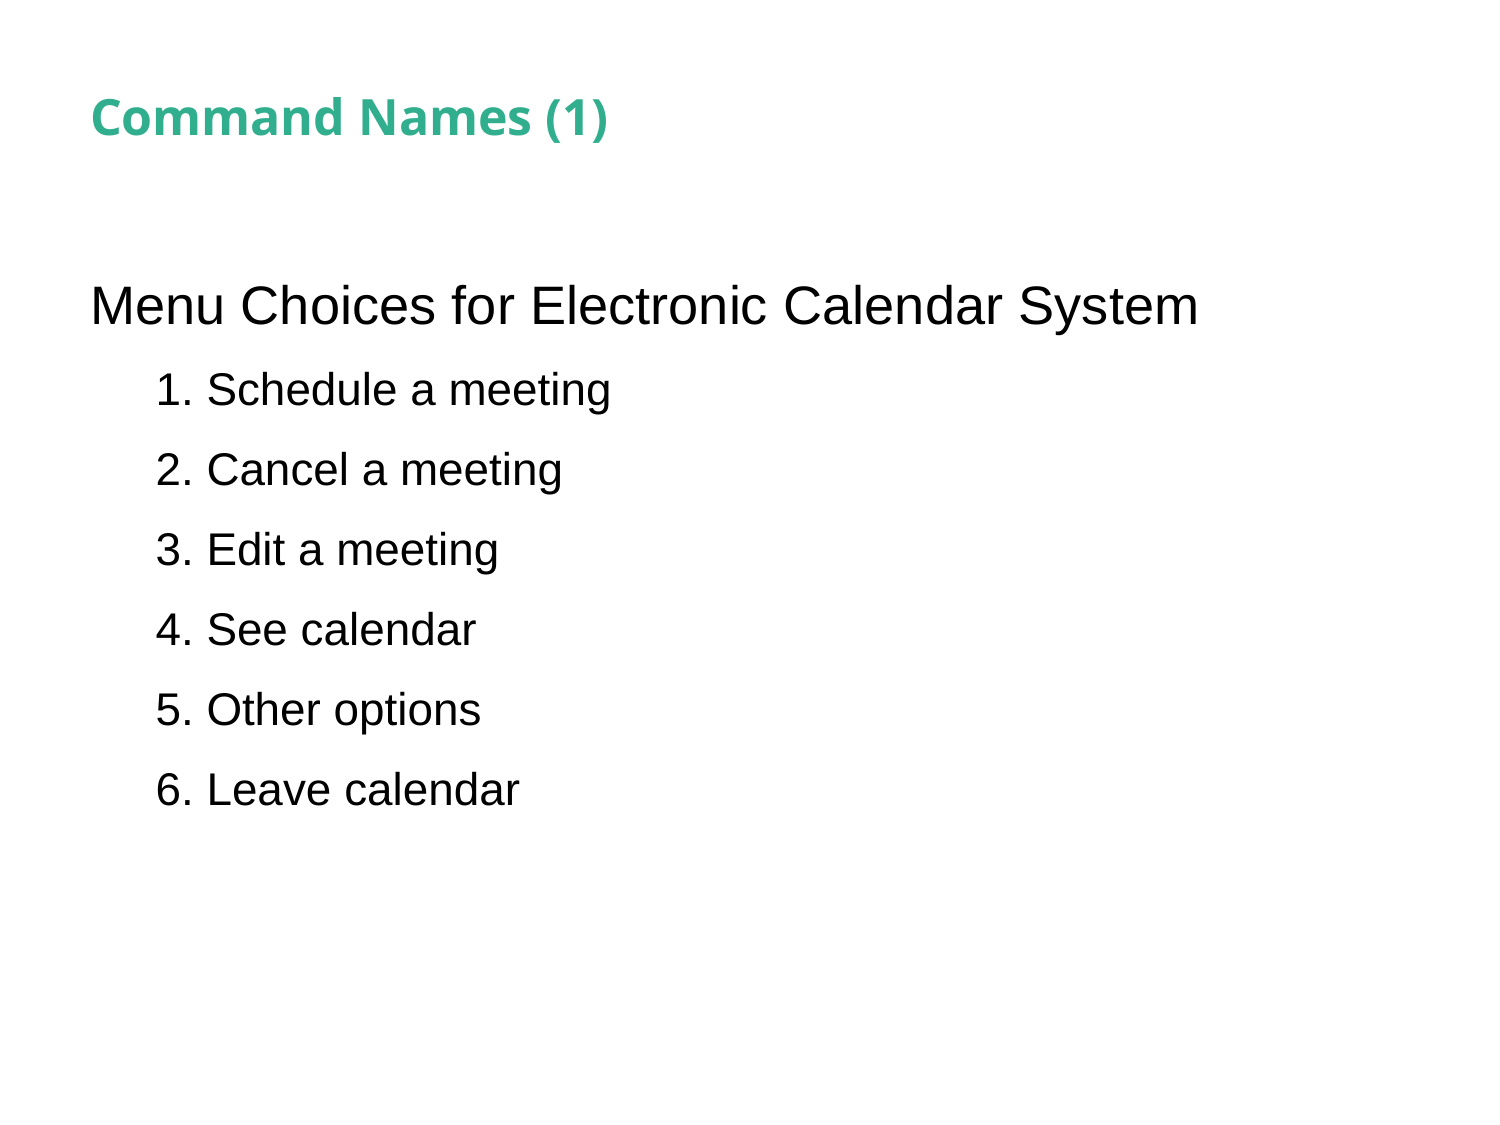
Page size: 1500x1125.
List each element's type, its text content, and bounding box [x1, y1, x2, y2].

title Command Names (1) [75, 45, 1425, 187]
list Menu Choices for Electronic Calendar System 1. Schedule a meeting 2. Cancel a meeting 3. Edit a meeting 4. See calendar 5. Other options 6. Leave calendar [75, 262, 1425, 1005]
